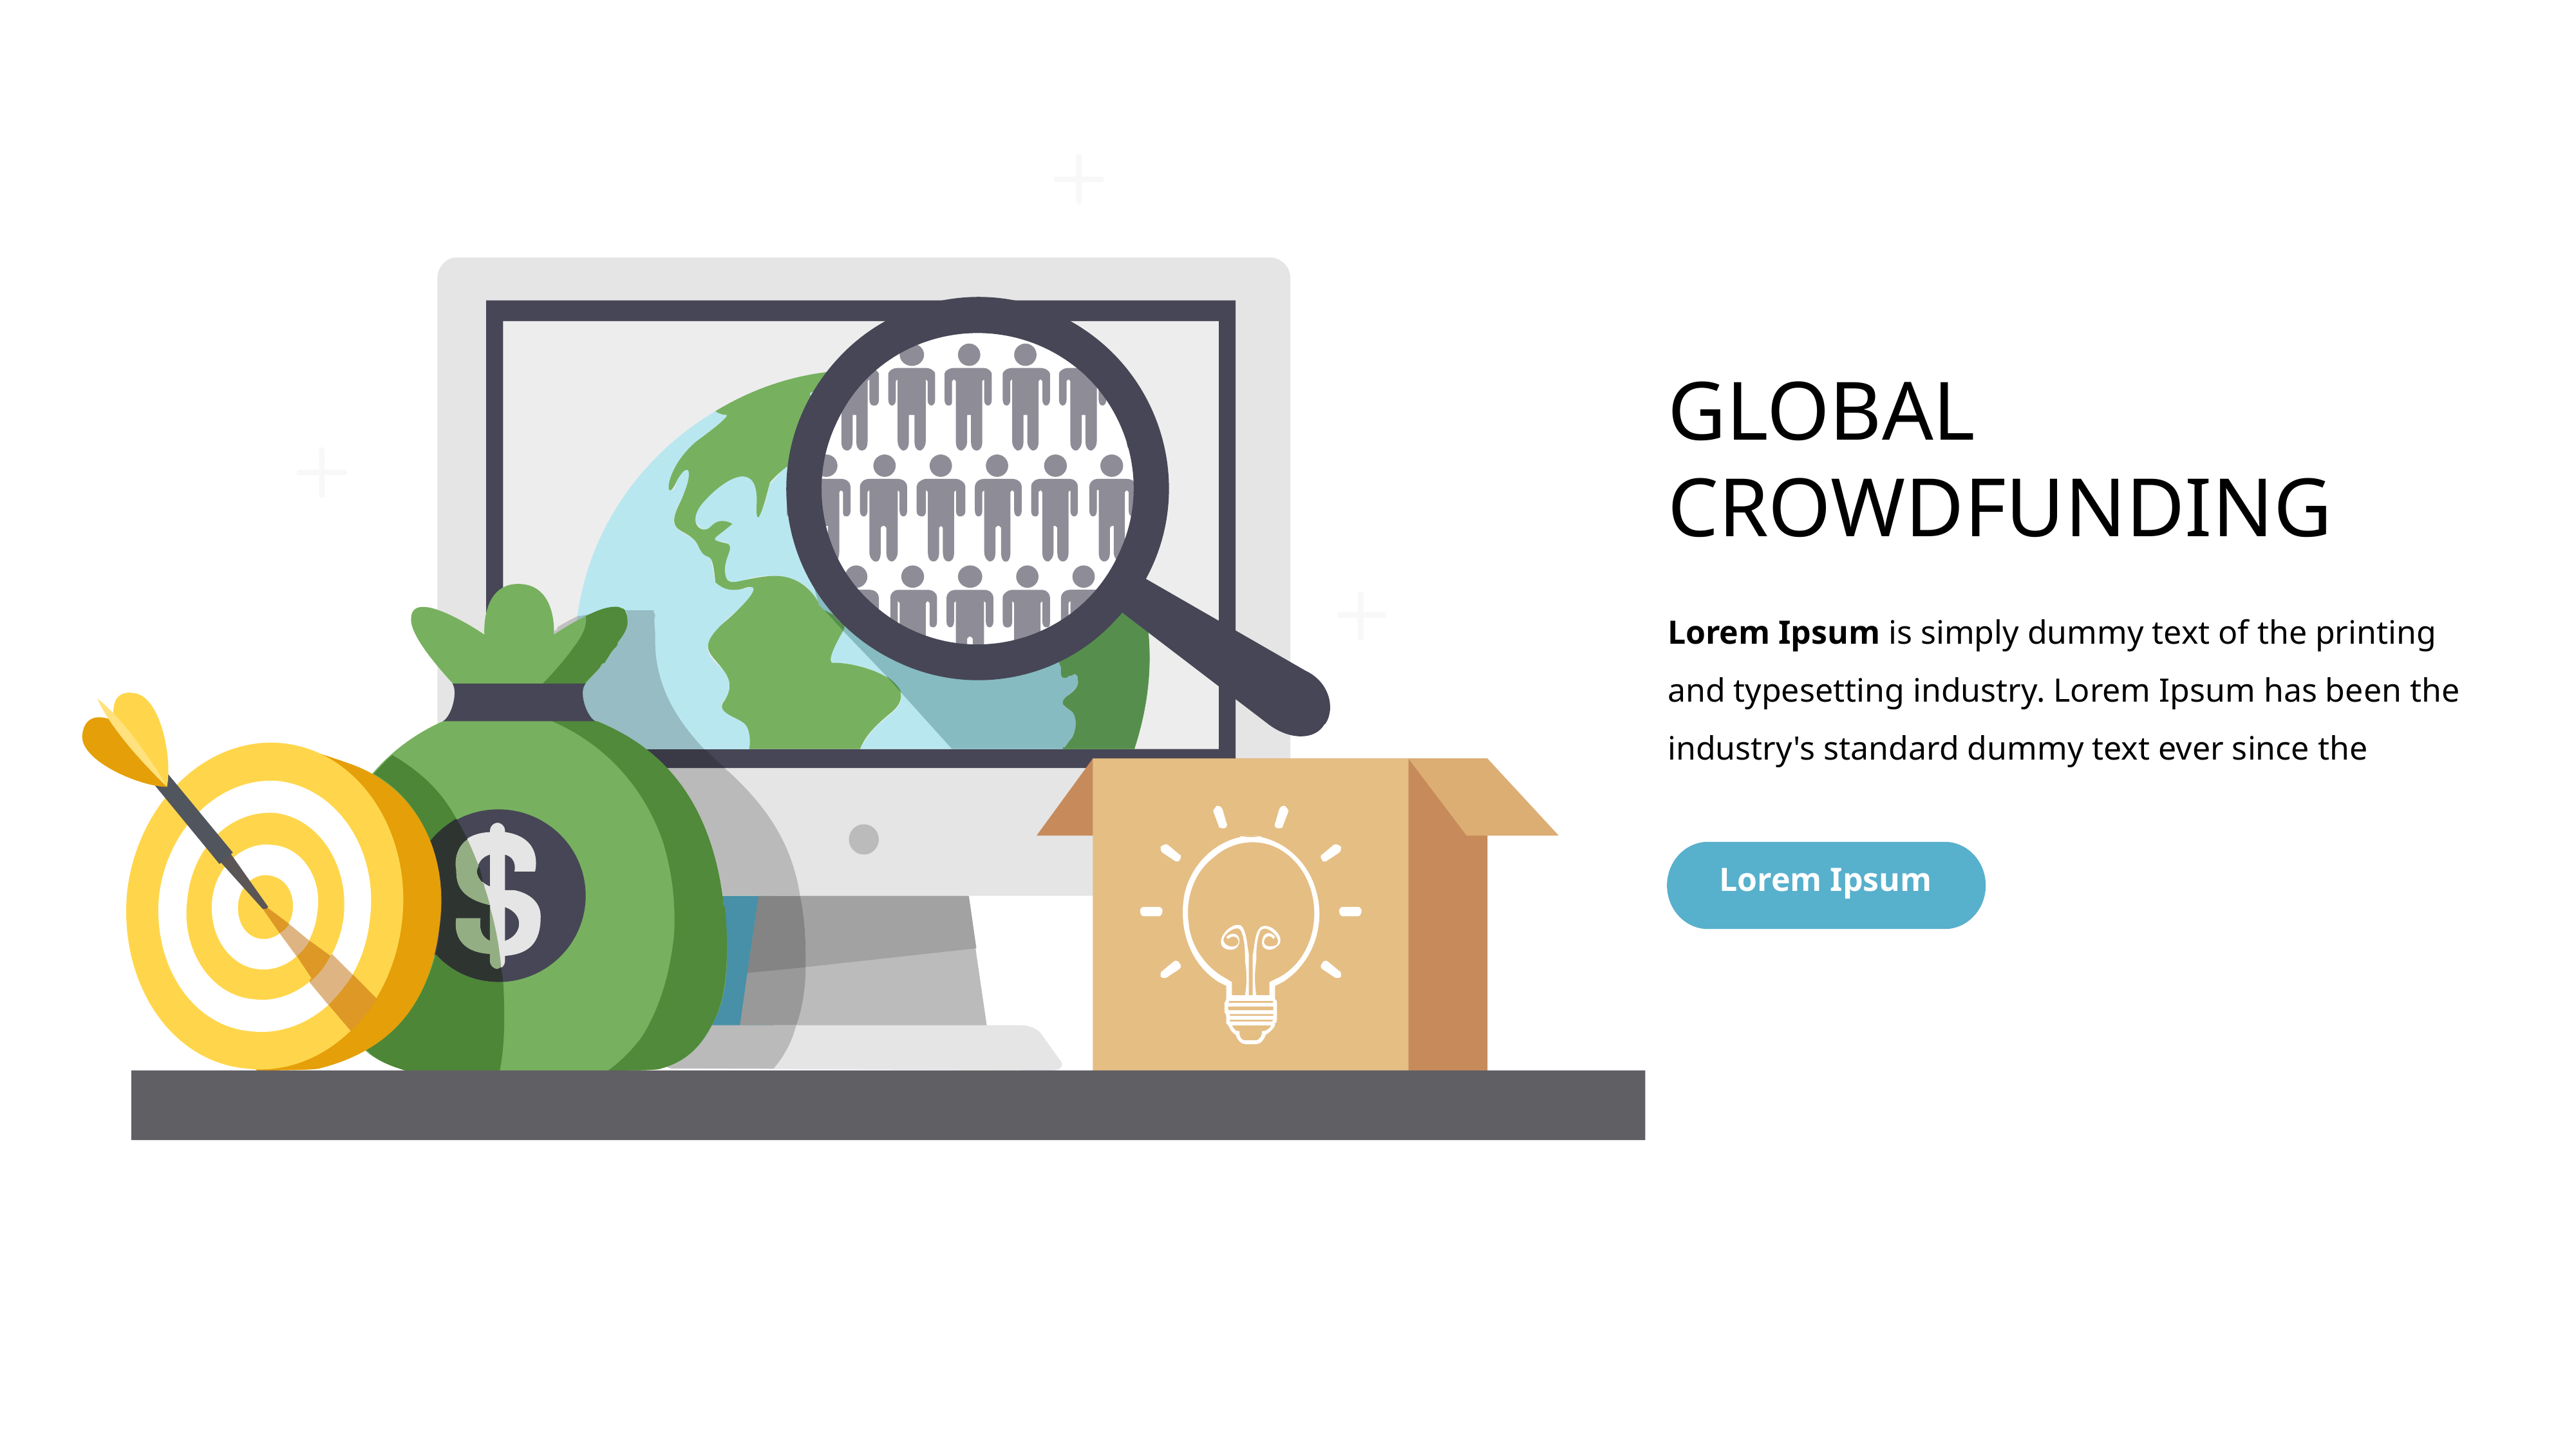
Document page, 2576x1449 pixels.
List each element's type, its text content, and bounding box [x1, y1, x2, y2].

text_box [78, 153, 1646, 1449]
text_box Lorem Ipsum is simply dummy text of the printing and typesetting industry. Lorem Ipsum has been the industry's standard dummy text ever since the [1658, 588, 2503, 771]
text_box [1666, 841, 1987, 930]
text_box GLOBAL CROWDFUNDING [1658, 355, 2576, 557]
